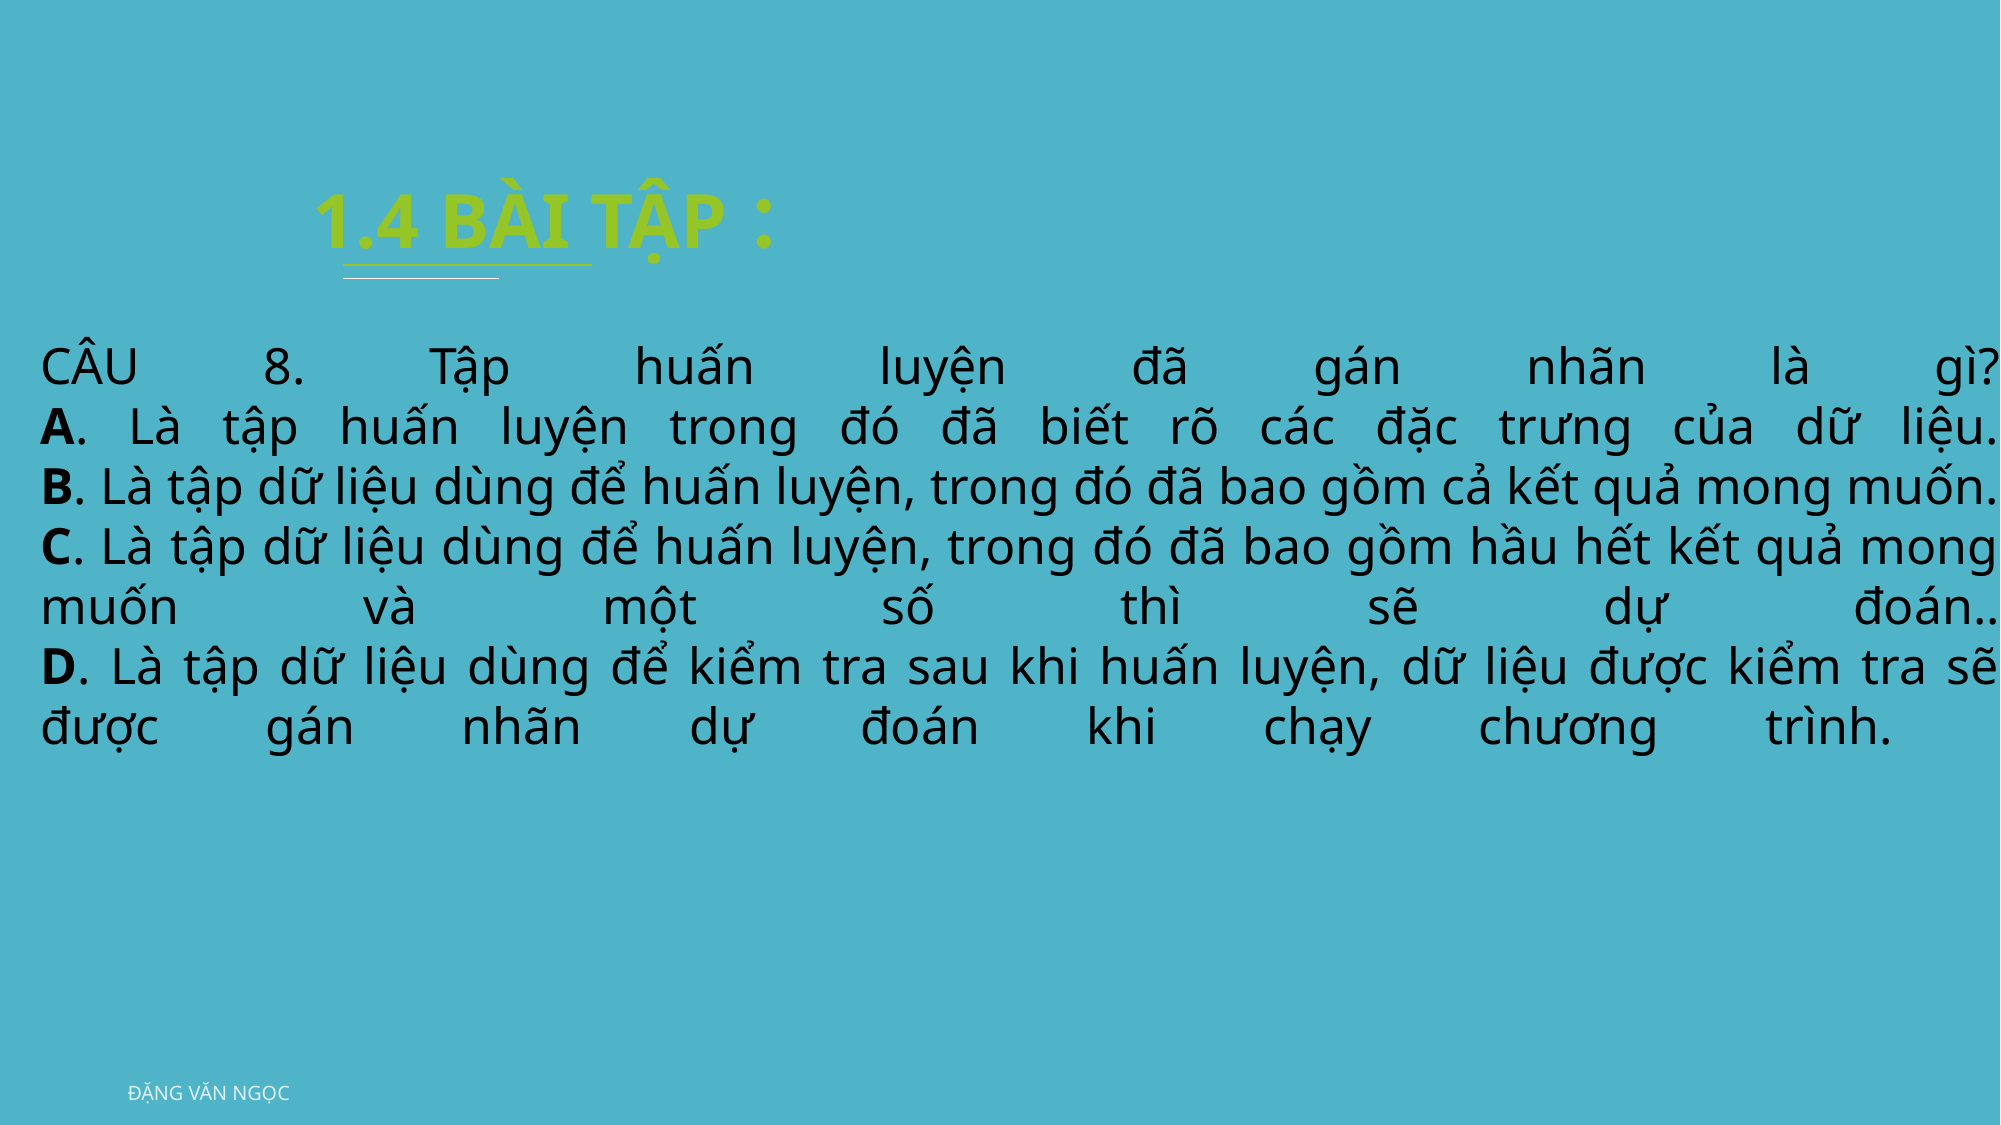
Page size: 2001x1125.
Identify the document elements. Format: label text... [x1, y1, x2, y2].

text_box CÂU 8. Tập huấn luyện đã gán nhãn là gì? A. Là tập huấn luyện trong đó đã biết rõ các đặc trưng của dữ liệu. B. Là tập dữ liệu dùng để huấn luyện, trong đó đã bao gồm cả kết quả mong muốn. C. Là tập dữ liệu dùng để huấn luyện, trong đó đã bao gồm hầu hết kết quả mong muốn và một số thì sẽ dự đoán.. D. Là tập dữ liệu dùng để kiểm tra sau khi huấn luyện, dữ liệu được kiểm tra sẽ được gán nhãn dự đoán khi chạy chương trình. [25, 326, 2000, 1125]
text_box 1.4 BÀI TẬP： [297, 166, 836, 271]
